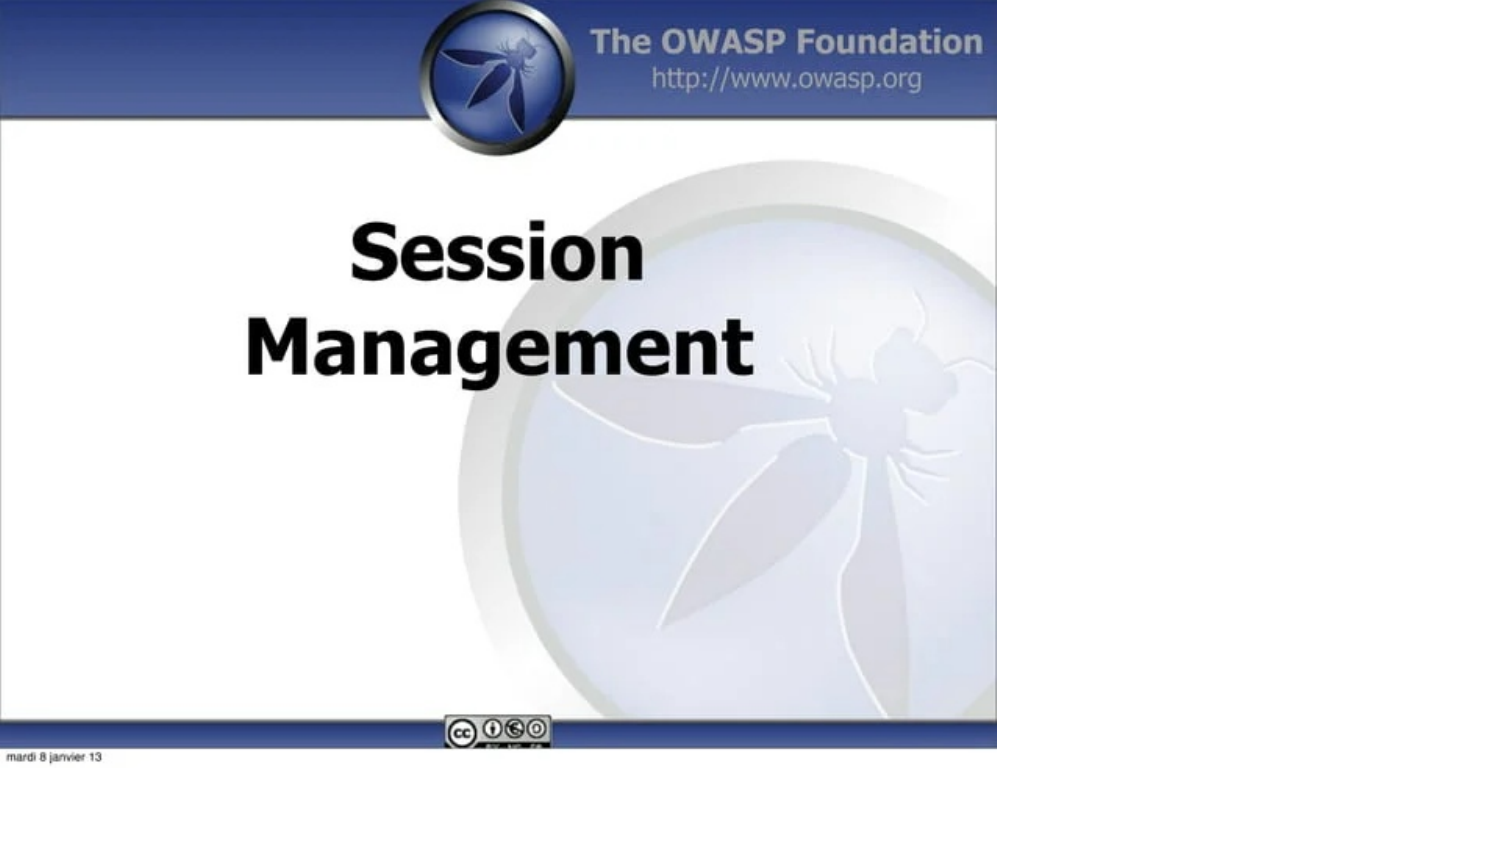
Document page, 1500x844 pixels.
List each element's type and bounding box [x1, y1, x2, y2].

picture [0, 0, 997, 768]
